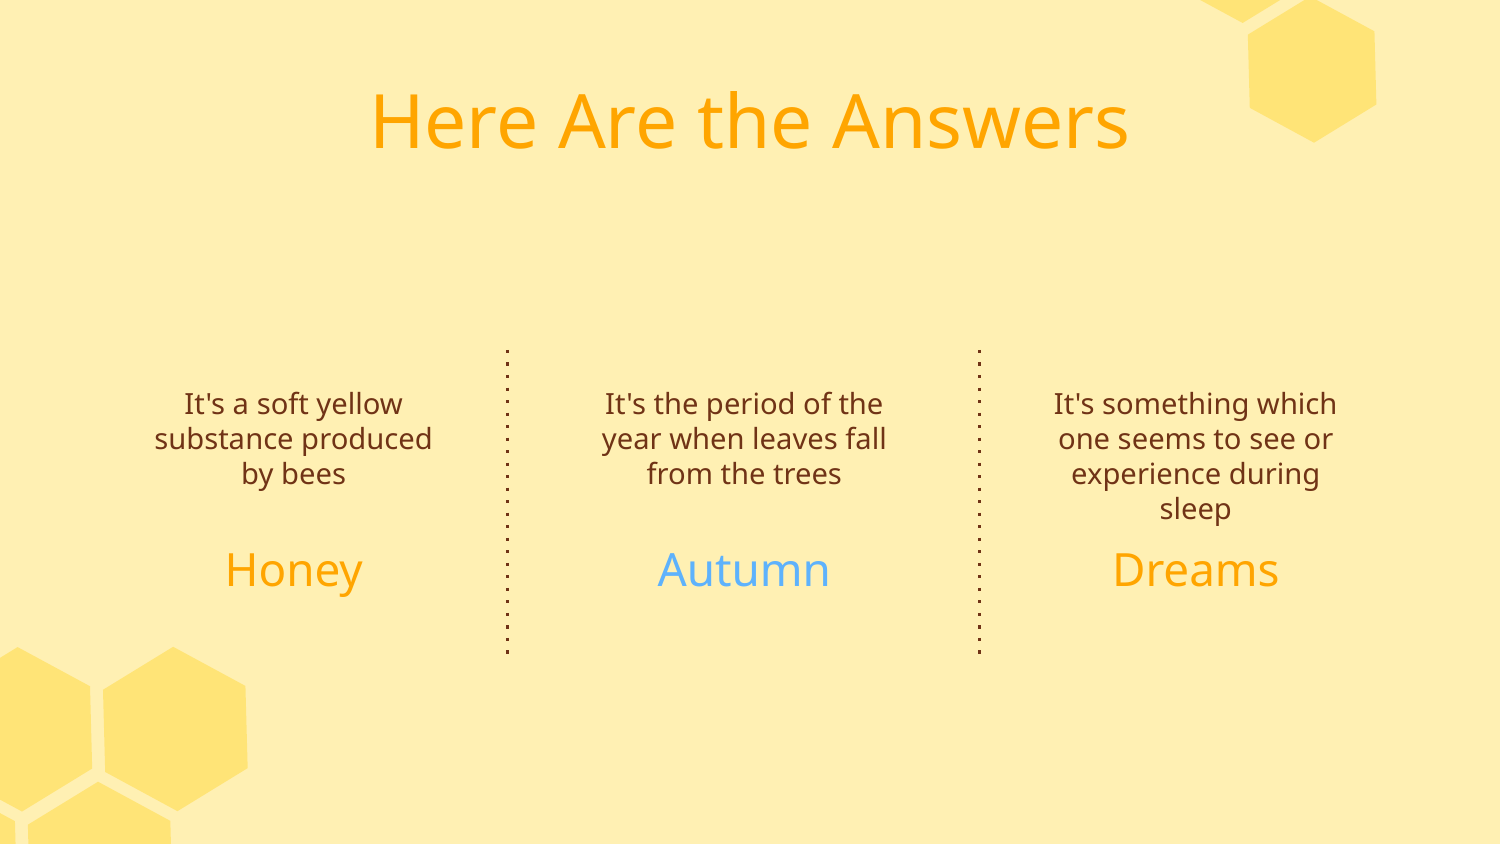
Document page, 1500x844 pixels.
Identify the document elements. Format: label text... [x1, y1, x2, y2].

title Autumn [616, 515, 873, 611]
subtitle It's a soft yellow substance produced by bees [129, 370, 459, 514]
subtitle It's the period of the year when leaves fall from the trees [569, 370, 920, 514]
title Here Are the Answers [76, 58, 1424, 168]
title Dreams [1067, 515, 1324, 611]
subtitle It's something which one seems to see or experience during sleep [1021, 370, 1371, 514]
title Honey [165, 515, 422, 611]
